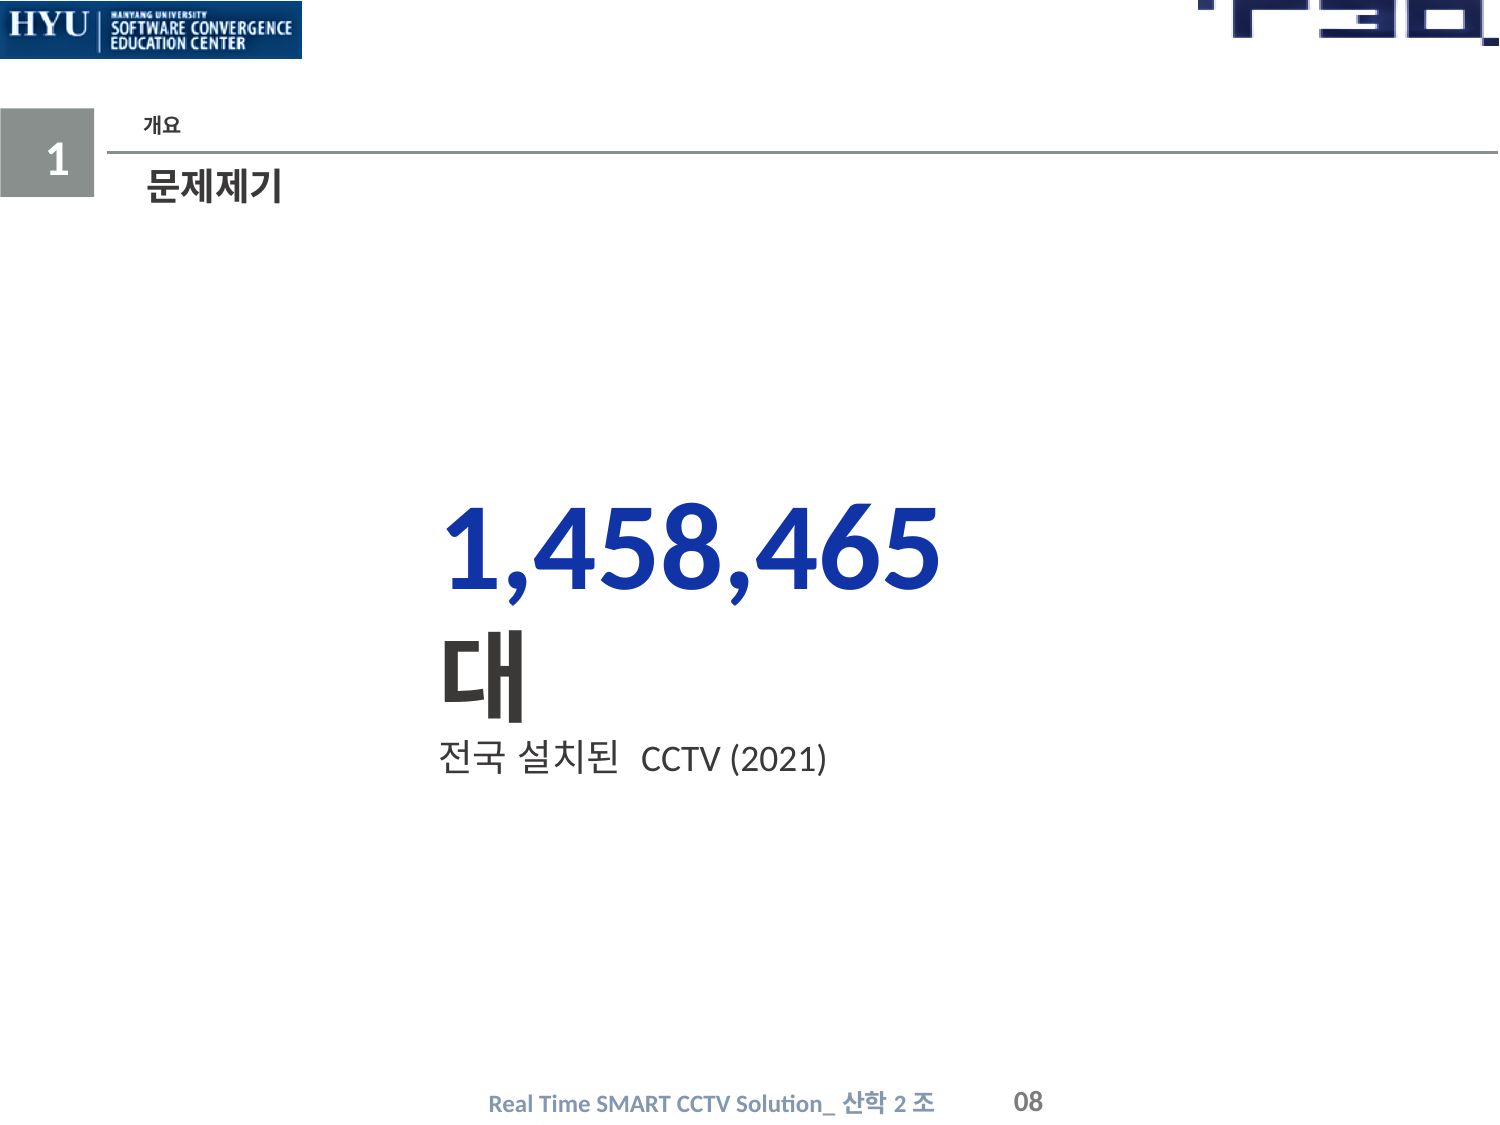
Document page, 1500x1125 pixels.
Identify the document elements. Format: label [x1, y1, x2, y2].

text_box [0, 0, 1499, 1125]
